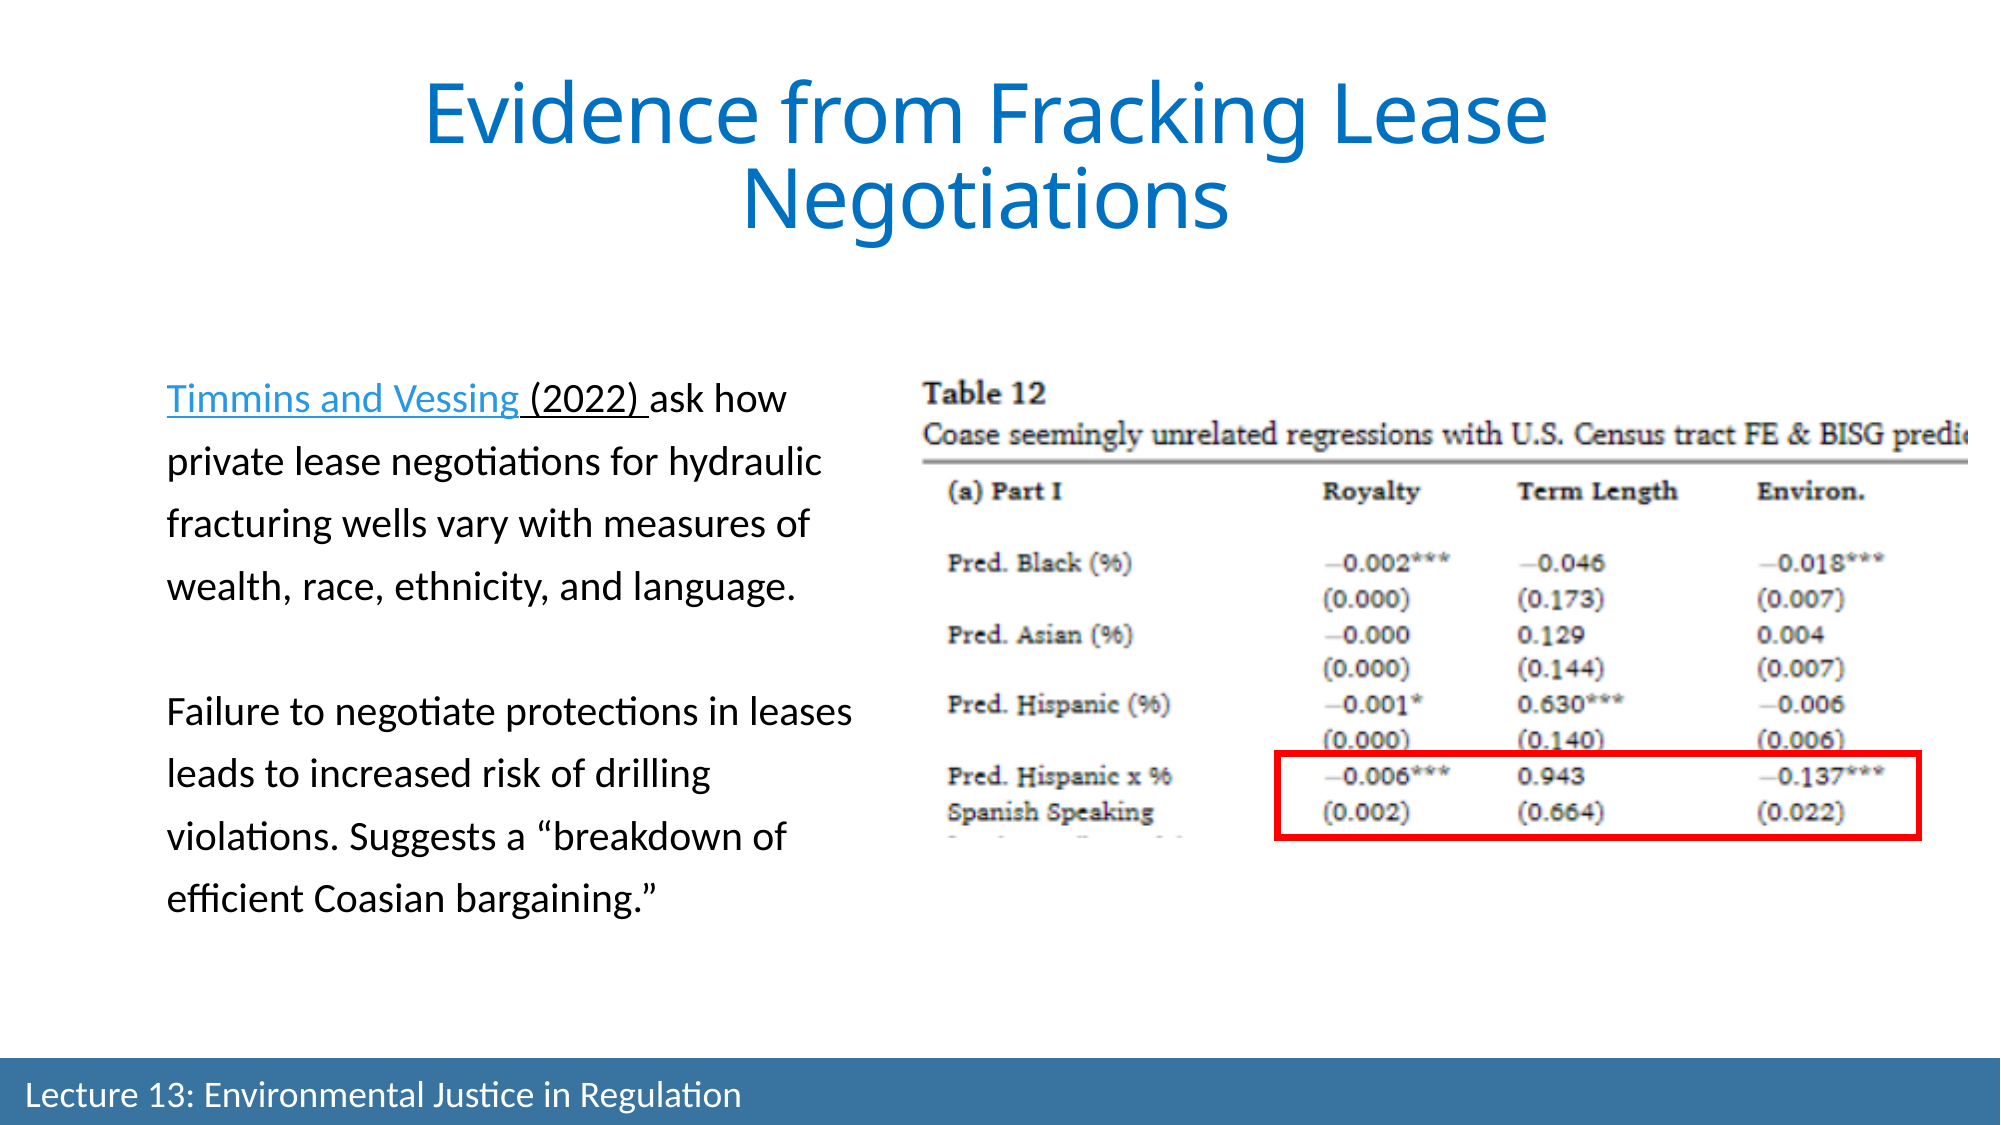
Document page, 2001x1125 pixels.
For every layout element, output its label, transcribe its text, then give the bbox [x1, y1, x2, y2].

picture [894, 371, 1968, 838]
text_box Timmins and Vessing (2022) ask how private lease negotiations for hydraulic fracturing wells vary with measures of wealth, race, ethnicity, and language. Failure to negotiate protections in leases leads to increased risk of drilling violations. Suggests a “breakdown of efficient Coasian bargaining.” [151, 351, 876, 929]
text_box Evidence from Fracking Lease Negotiations [393, 0, 1579, 254]
